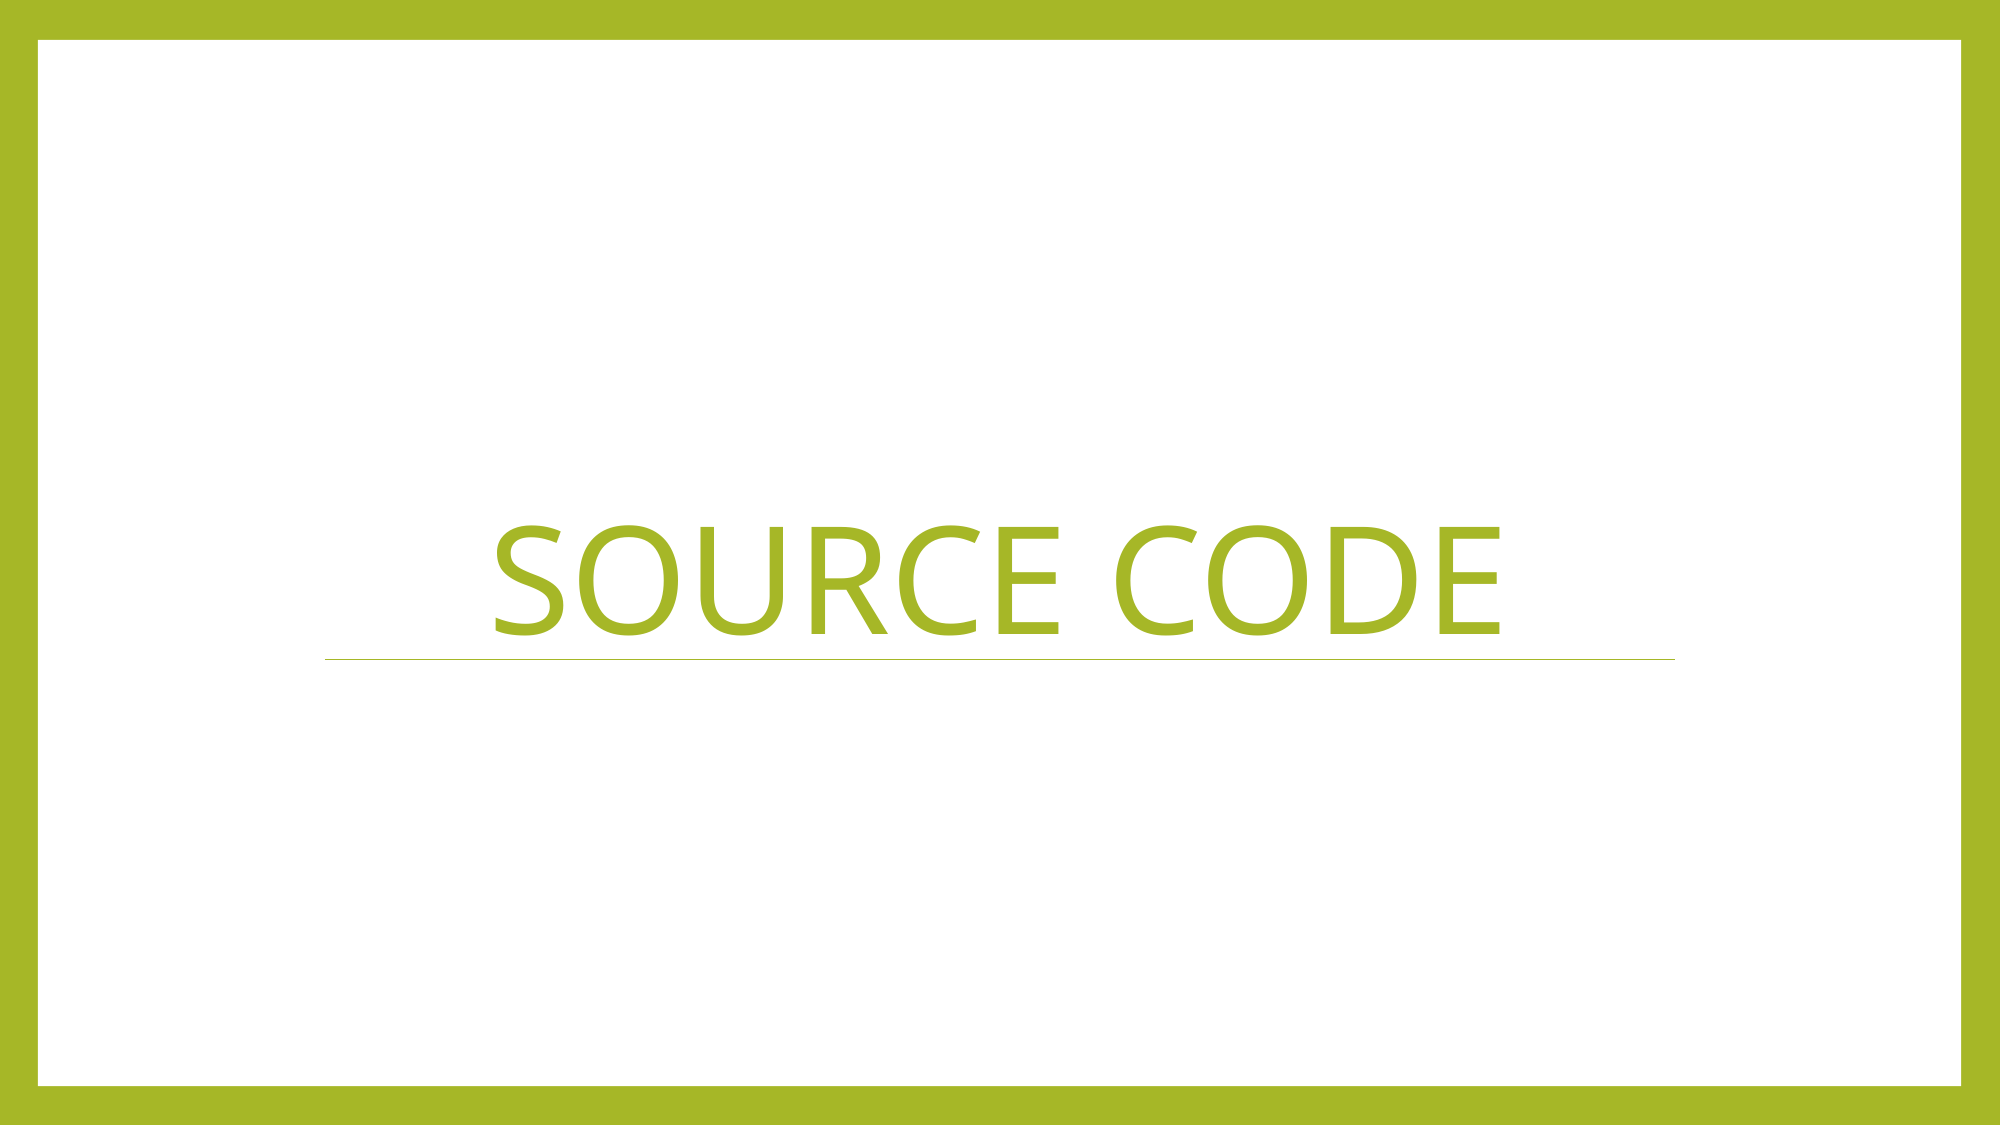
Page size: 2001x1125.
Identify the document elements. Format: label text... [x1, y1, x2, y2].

title SOURCE CODE [181, 192, 1817, 673]
